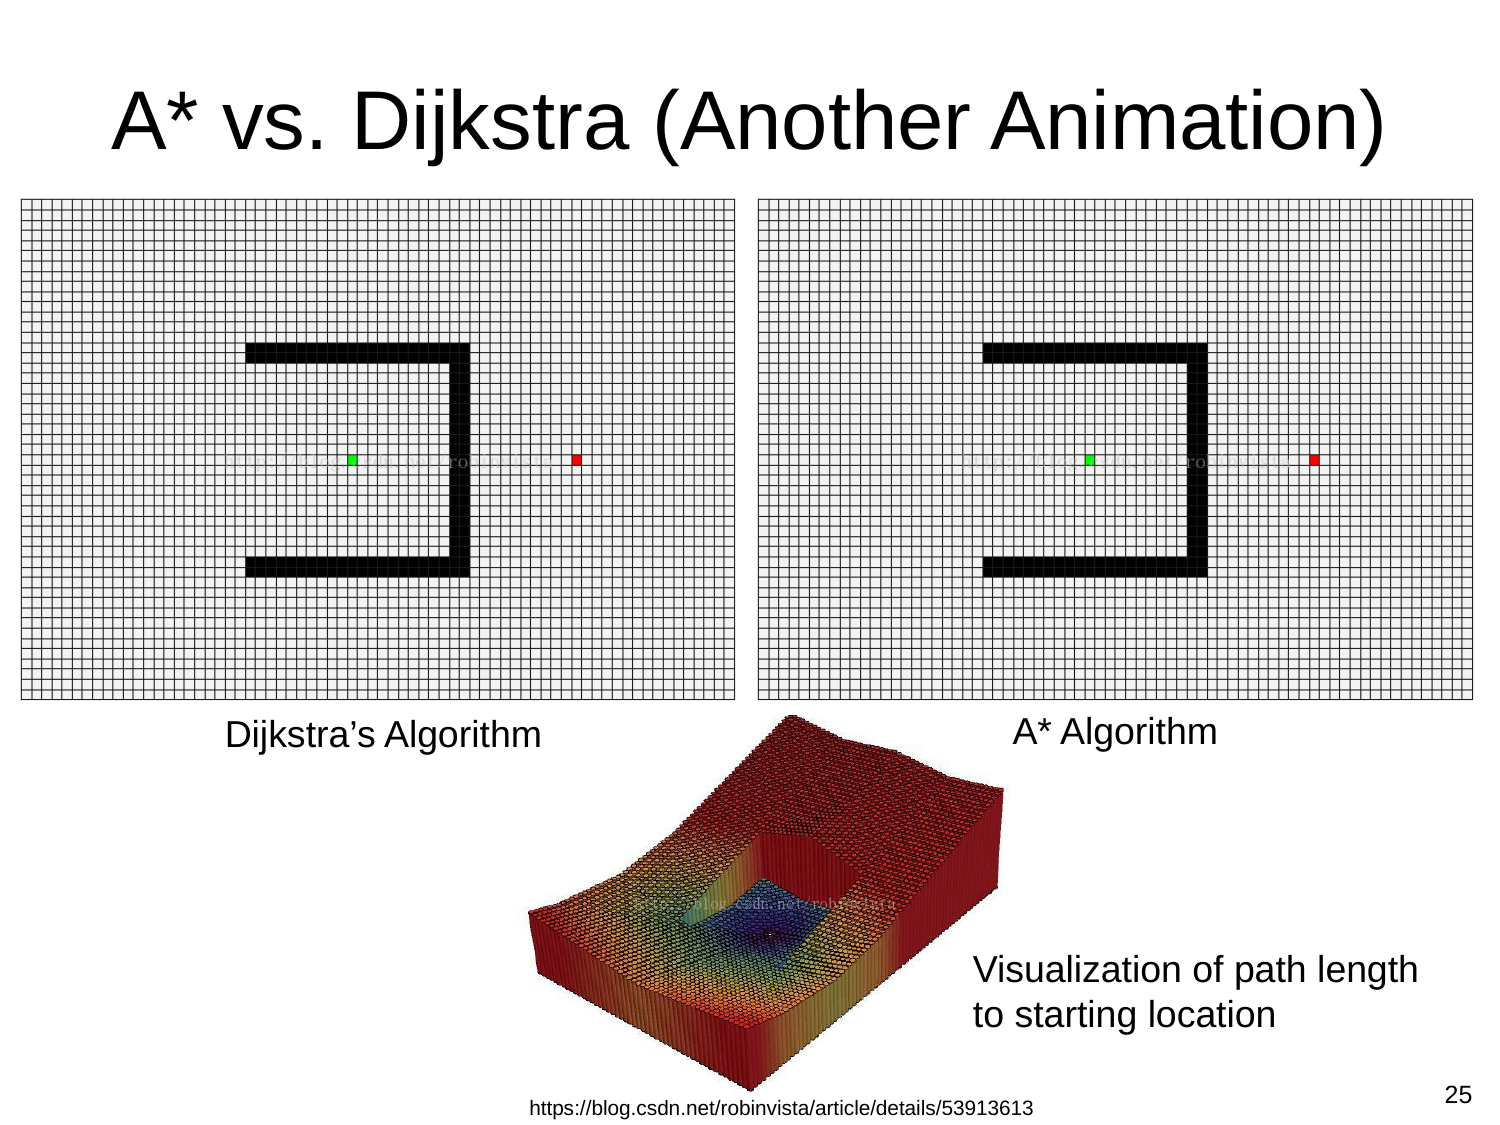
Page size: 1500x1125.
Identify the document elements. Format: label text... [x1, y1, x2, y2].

slide_number 25 [1137, 1070, 1488, 1112]
title A* vs. Dijkstra (Another Animation) [74, 44, 1426, 183]
picture [5, 184, 1488, 1099]
text_box Dijkstra’s Algorithm [210, 723, 498, 762]
text_box https://blog.csdn.net/robinvista/article/details/53913613 [514, 1087, 1065, 1125]
text_box Visualization of path length to starting location [1014, 937, 1467, 1043]
text_box A* Algorithm [1014, 723, 1234, 760]
